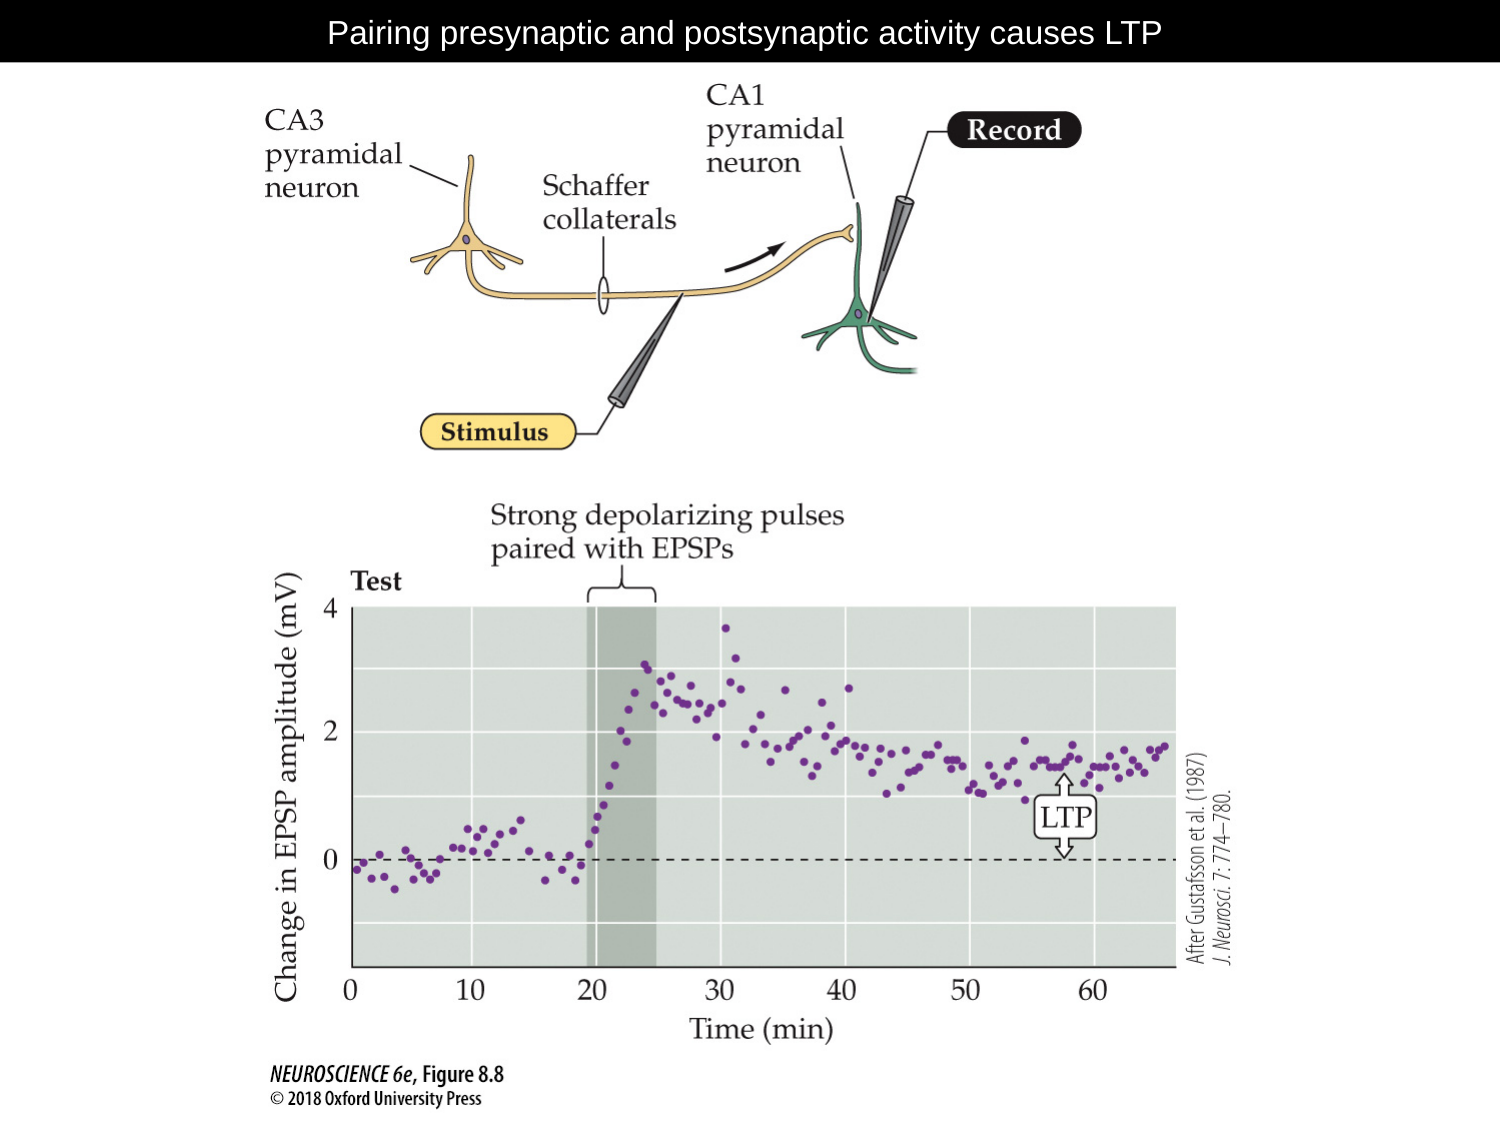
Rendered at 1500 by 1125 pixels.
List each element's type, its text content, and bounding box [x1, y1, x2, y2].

title Pairing presynaptic and postsynaptic activity causes LTP [0, 0, 1500, 63]
picture [260, 74, 1238, 1113]
